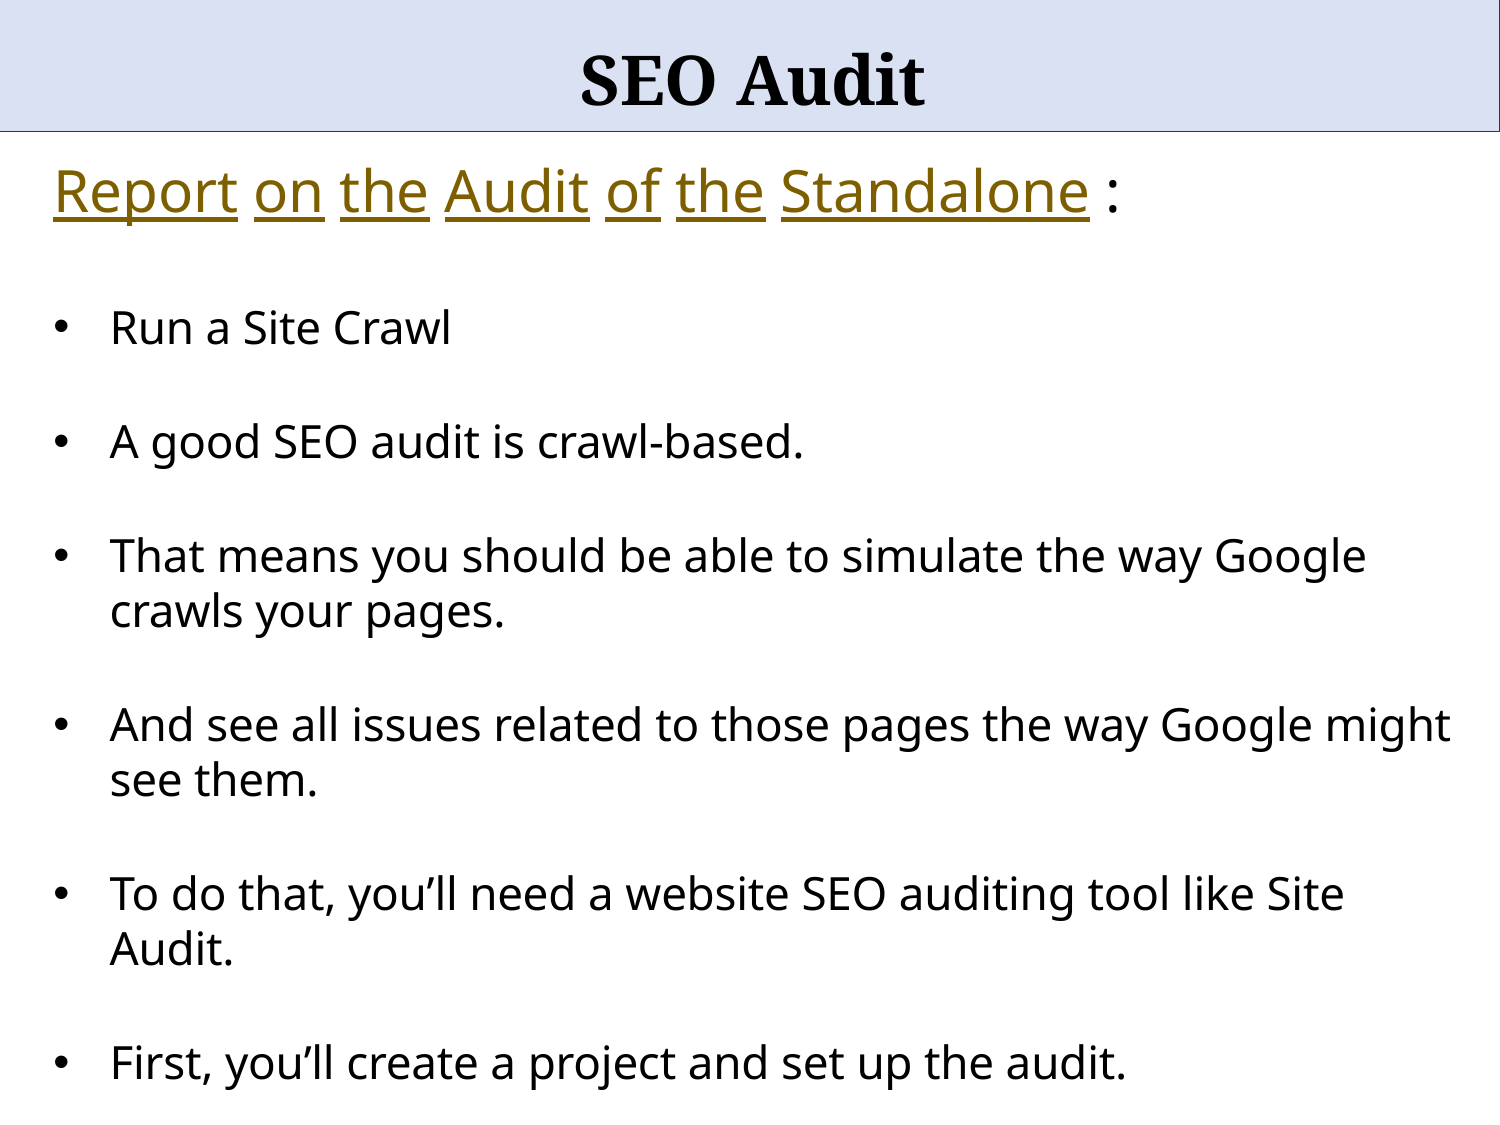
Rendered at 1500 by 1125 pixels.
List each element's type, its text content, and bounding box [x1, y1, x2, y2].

text_box Report on the Audit of the Standalone : Run a Site Crawl A good SEO audit is crawl-based. That means you should be able to simulate the way Google crawls your pages. And see all issues related to those pages the way Google might see them. To do that, you’ll need a website SEO auditing tool like Site Audit. First, you’ll create a project and set up the audit. [51, 152, 1471, 1089]
title SEO Audit [0, 24, 1343, 225]
